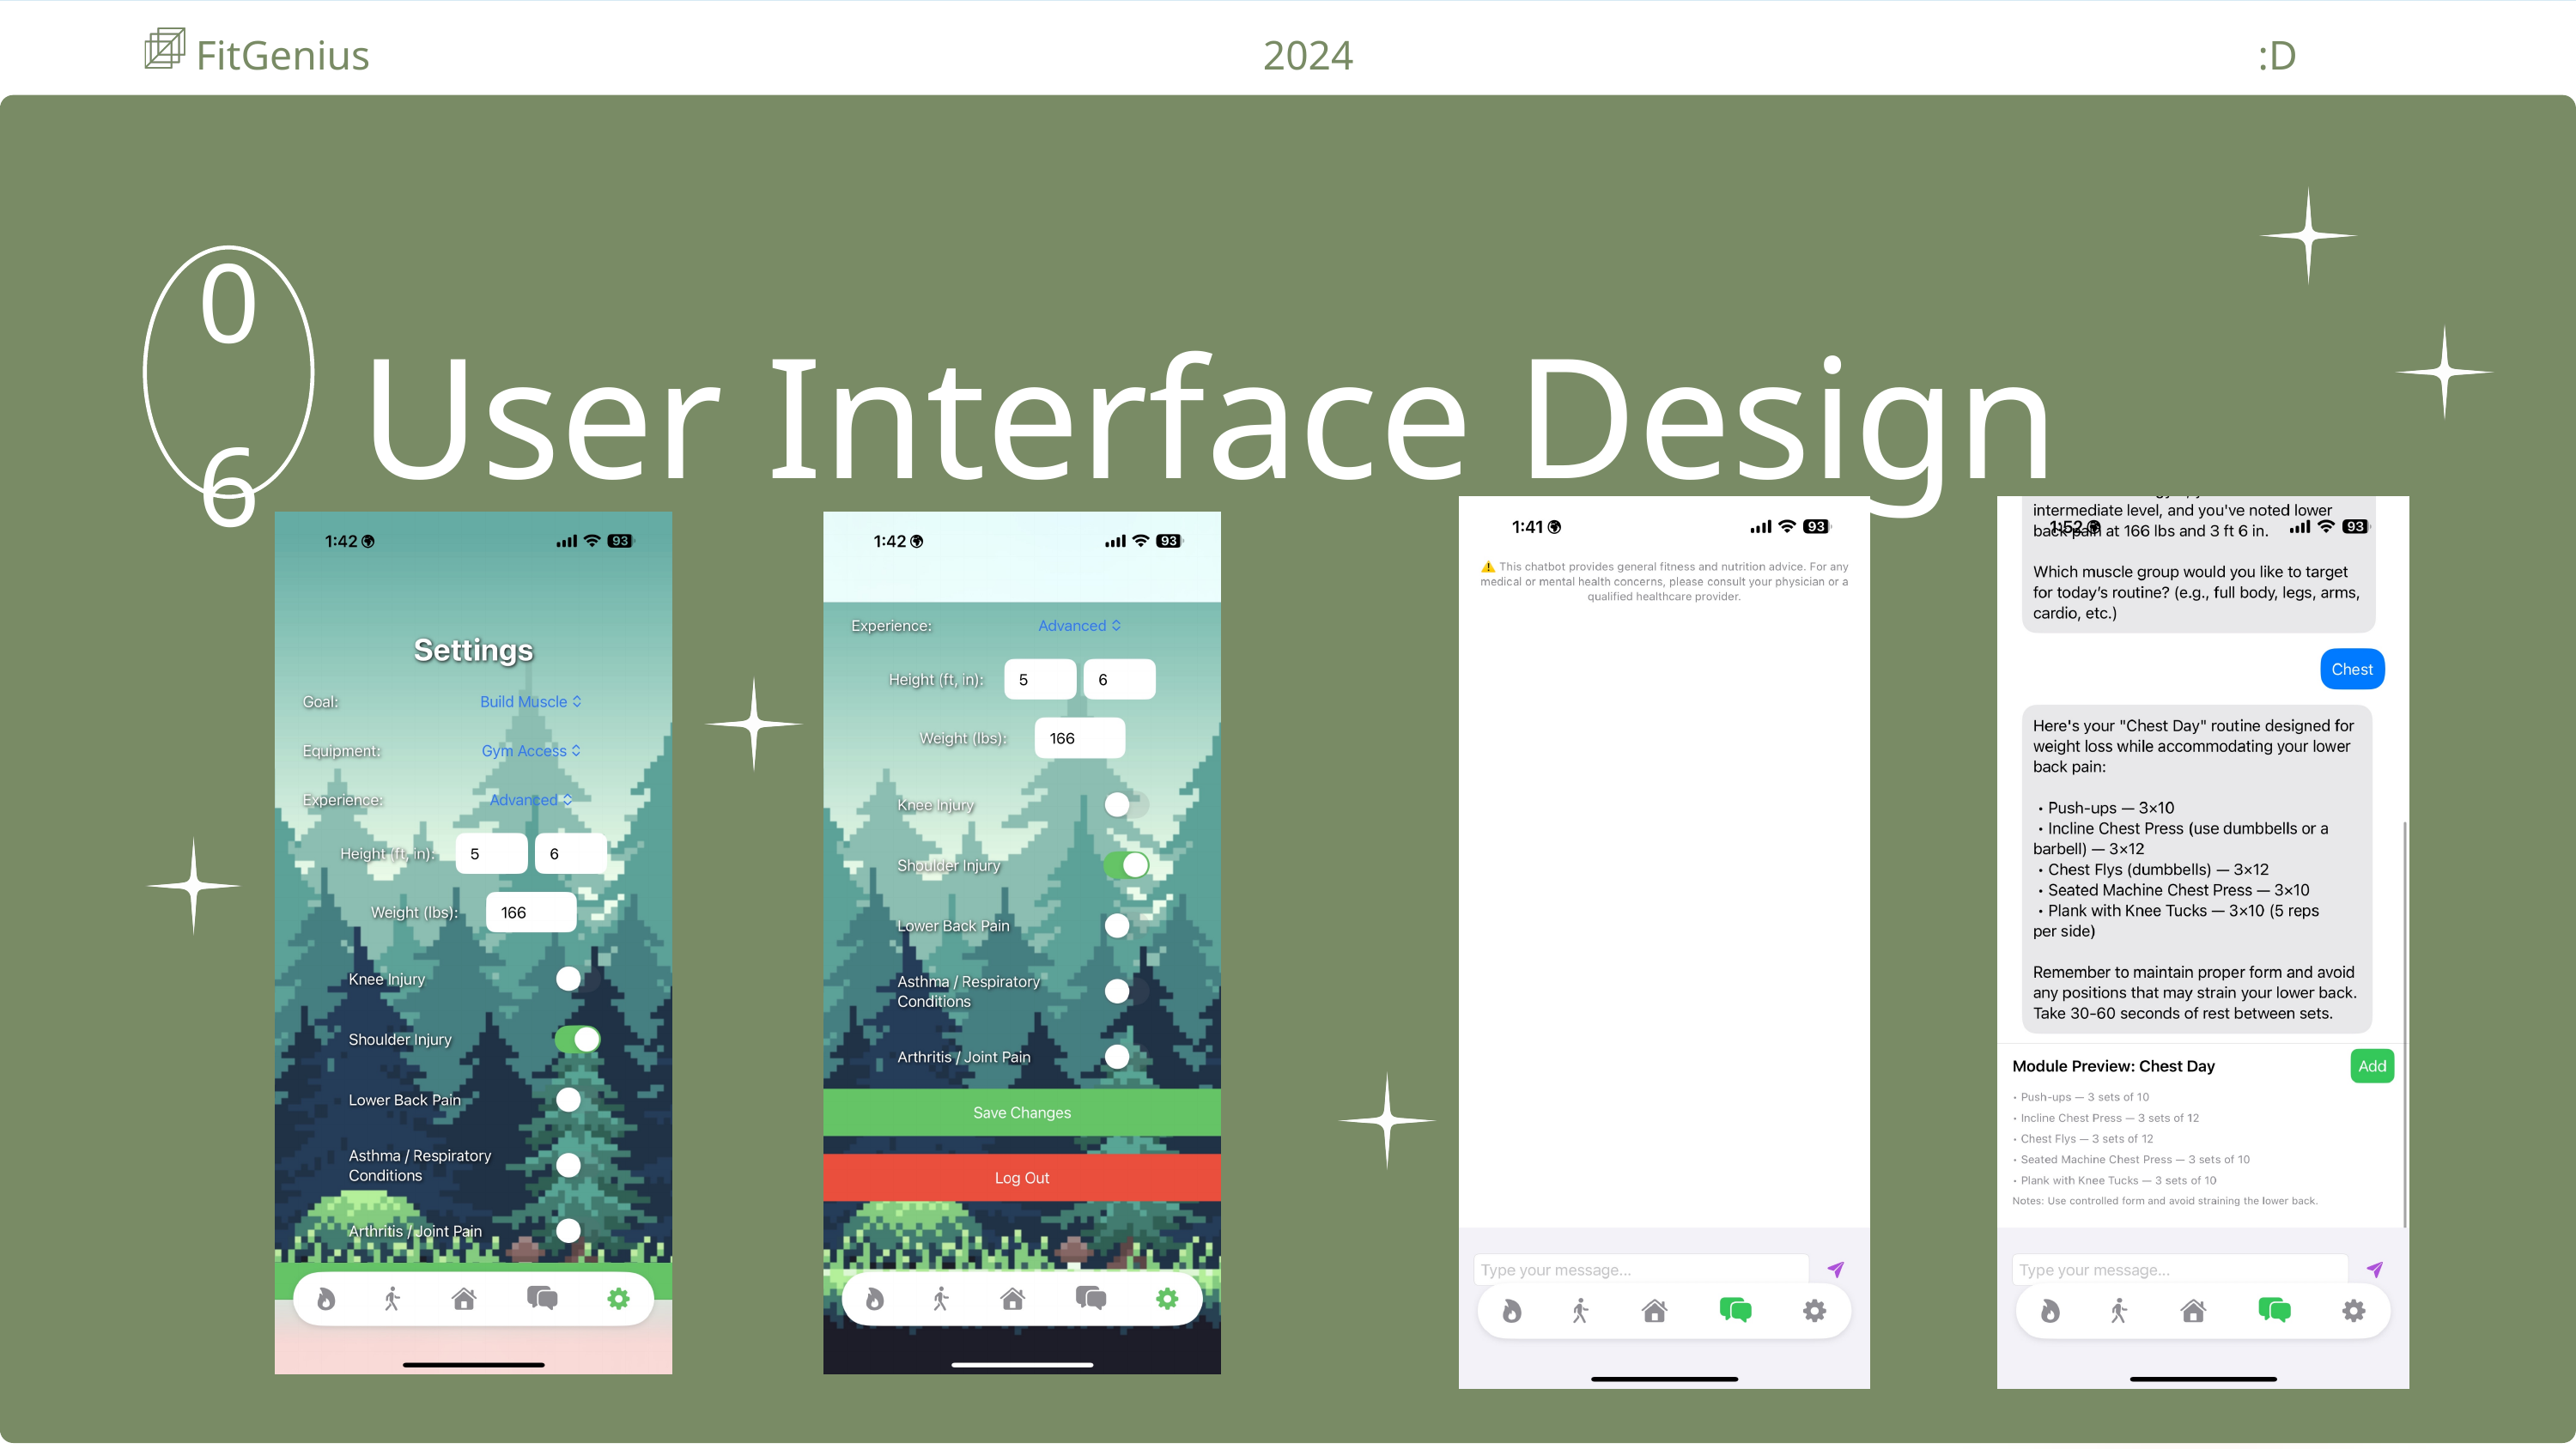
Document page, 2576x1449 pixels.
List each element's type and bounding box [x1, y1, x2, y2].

picture [275, 511, 673, 1374]
text_box [0, 69, 2576, 1444]
picture [1459, 496, 1870, 1389]
picture [0, 1444, 2576, 1449]
picture [0, 0, 2576, 69]
text_box [144, 21, 2473, 70]
picture [1997, 496, 2409, 1389]
picture [823, 511, 1222, 1374]
text_box [144, 246, 313, 497]
